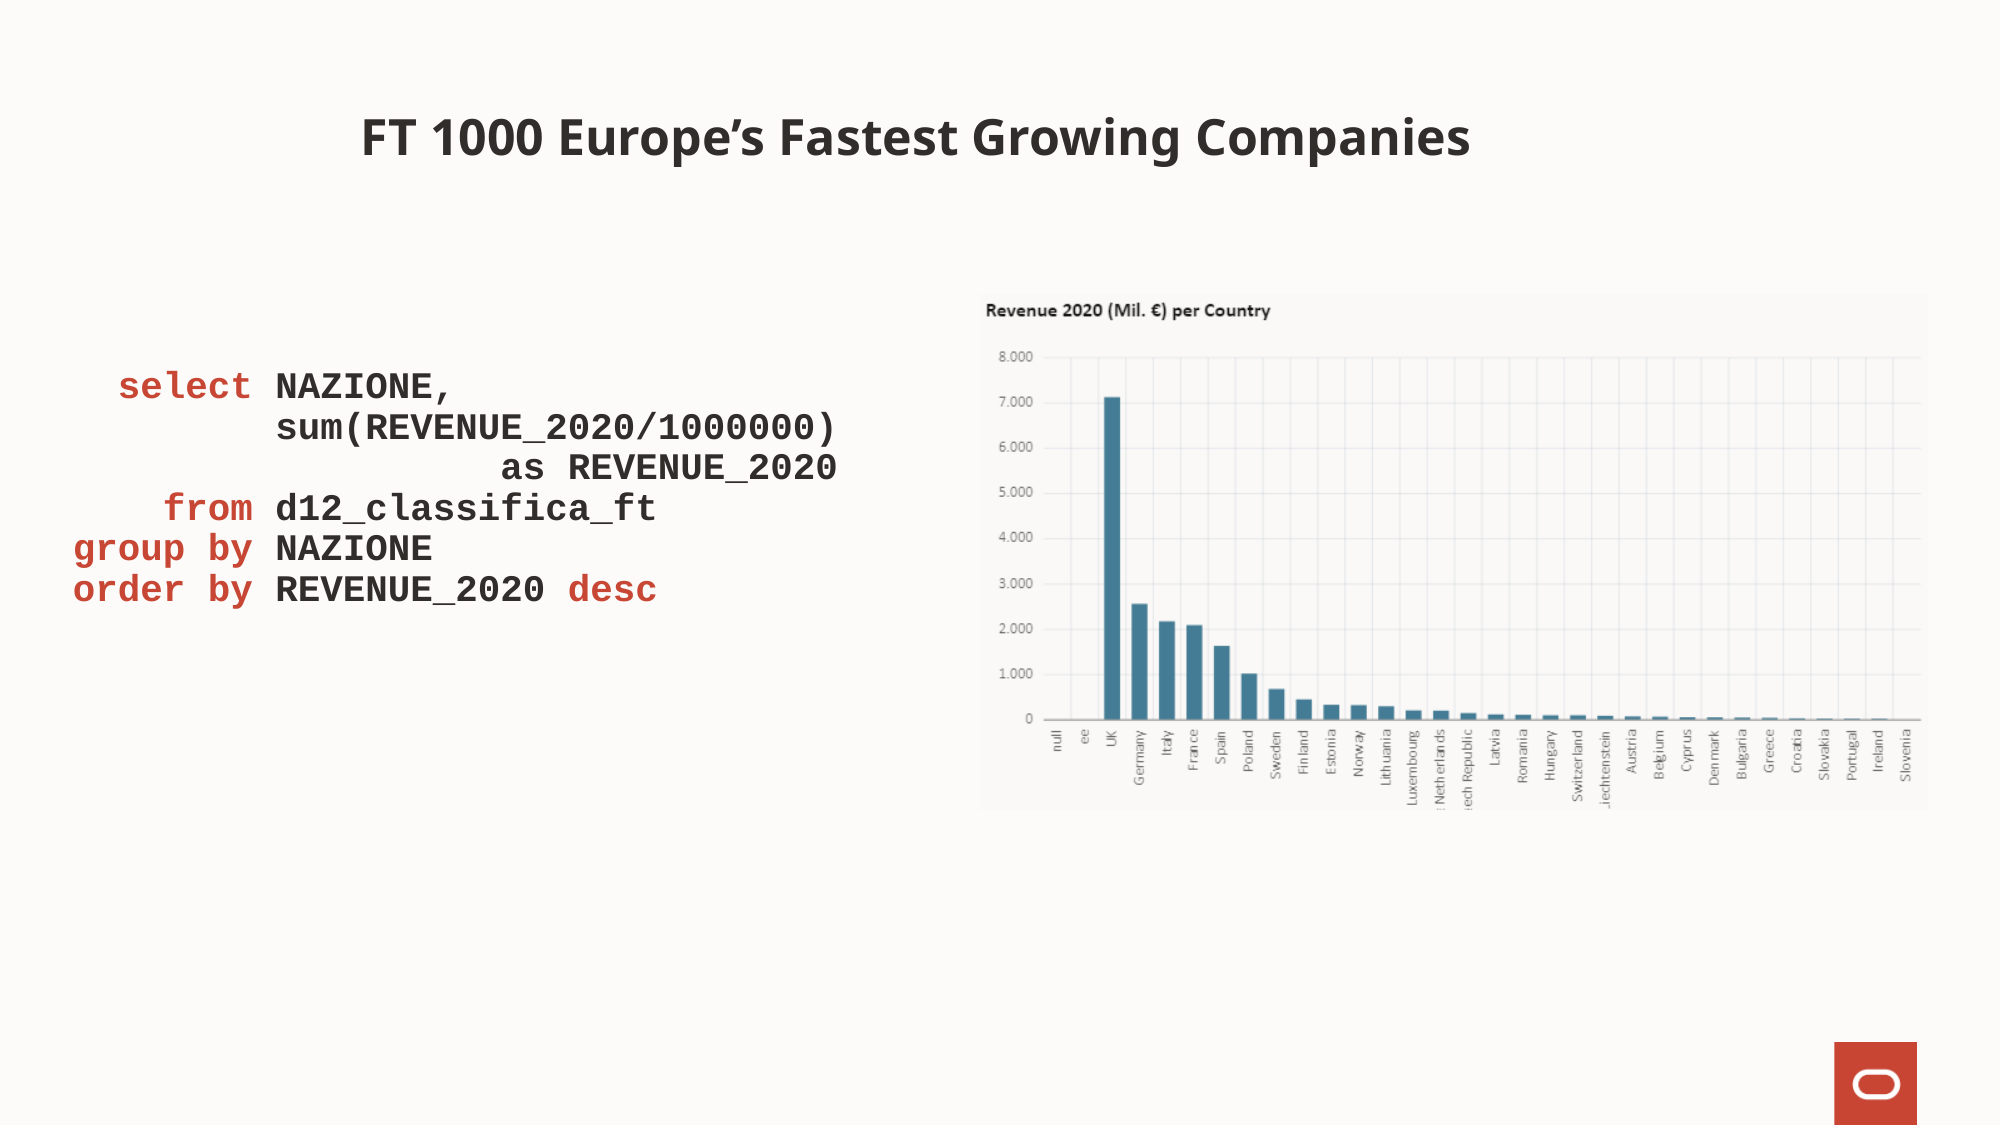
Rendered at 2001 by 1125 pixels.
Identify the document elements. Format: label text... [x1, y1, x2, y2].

picture [980, 294, 1928, 810]
title FT 1000 Europe’s Fastest Growing Companies [360, 65, 1703, 167]
text_box select NAZIONE, sum(REVENUE_2020/1000000) as REVENUE_2020 from d12_classifica_ft group by NAZIONE order by REVENUE_2020 desc [72, 366, 887, 810]
